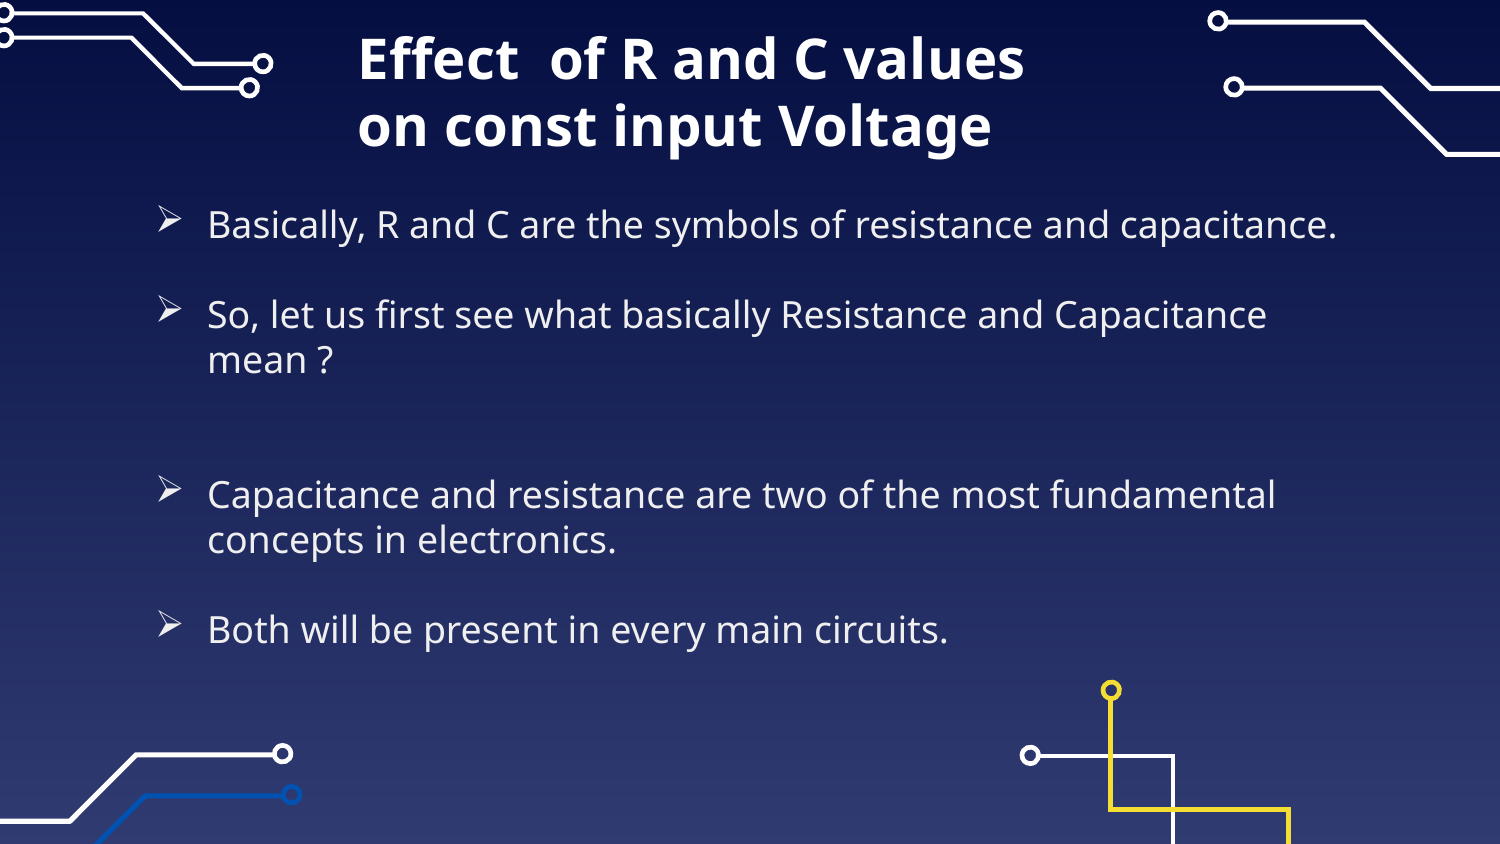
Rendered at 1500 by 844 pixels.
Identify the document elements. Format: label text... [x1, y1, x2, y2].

title Effect of R and C values on const input Voltage [342, 53, 1287, 186]
list Basically, R and C are the symbols of resistance and capacitance. So, let us first see what basically Resistance and Capacitance mean ? Capacitance and resistance are two of the most fundamental concepts in electronics. Both will be present in every main circuits. [116, 186, 1383, 745]
